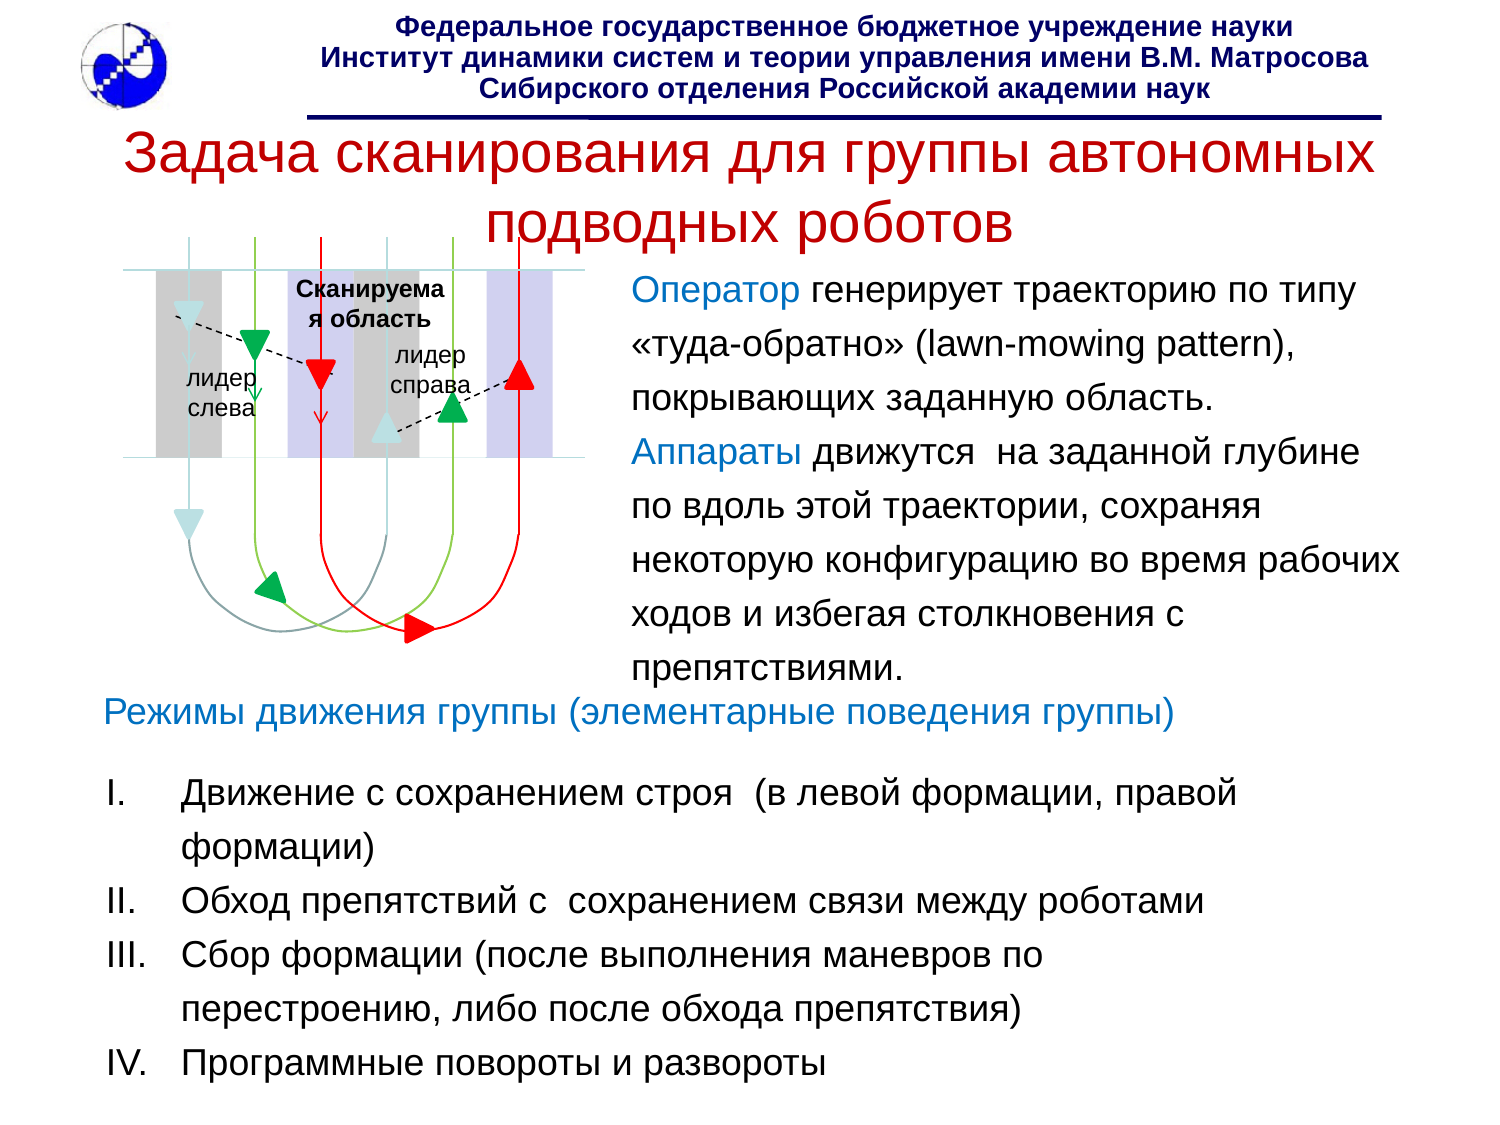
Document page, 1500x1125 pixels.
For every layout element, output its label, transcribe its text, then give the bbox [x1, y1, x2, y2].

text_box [122, 236, 585, 642]
text_box Задача сканирования для группы автономных подводных роботов [40, 131, 1459, 237]
text_box Движение с сохранением строя (в левой формации, правой формации) Обход препятствий с сохранением связи между роботами Сбор формации (после выполнения маневров по перестроению, либо после обхода препятствия) Программные повороты и развороты [91, 751, 1308, 1091]
text_box Режимы движения группы (элементарные поведения группы) [88, 679, 1306, 740]
text_box Оператор генерирует траекторию по типу «туда-обратно» (lawn-mowing pattern), покрывающих заданную область. Аппараты движутся на заданной глубине по вдоль этой траектории, сохраняя некоторую конфигурацию во время рабочих ходов и избегая столкновения с препятствиями. [616, 248, 1425, 696]
picture [80, 22, 172, 111]
